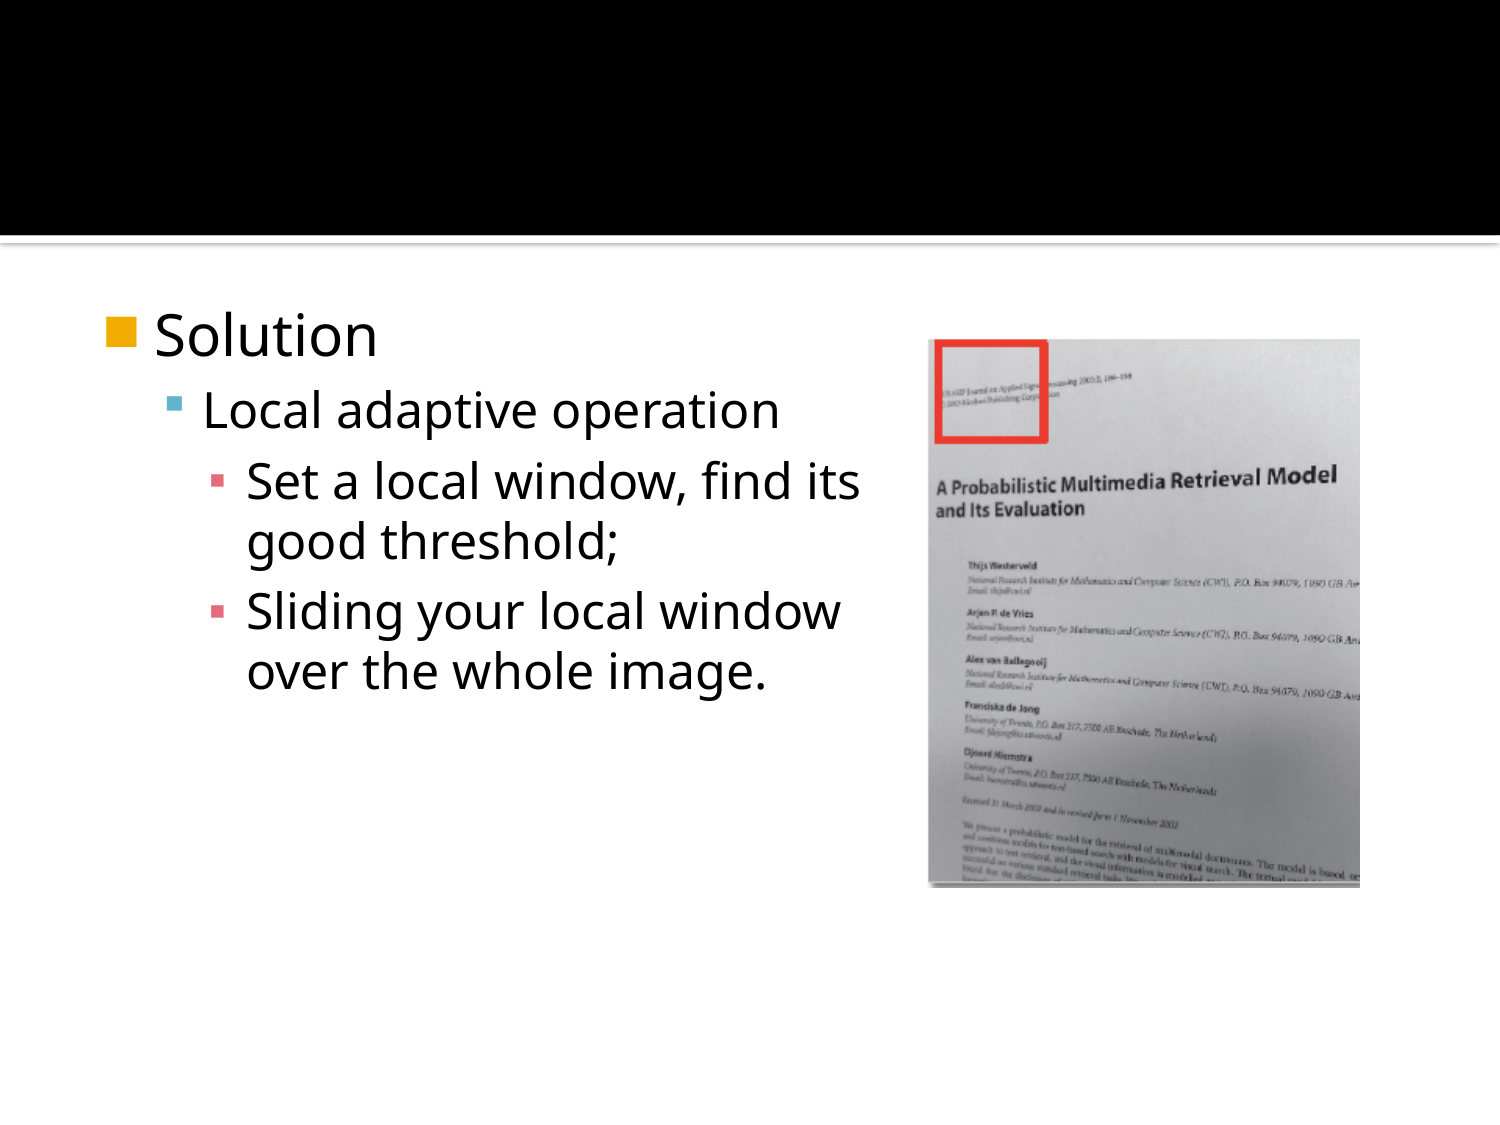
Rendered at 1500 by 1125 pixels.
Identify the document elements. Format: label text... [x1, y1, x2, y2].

list Solution Local adaptive operation Set a local window, find its good threshold; Sliding your local window over the whole image. [74, 290, 881, 1051]
picture [926, 337, 1361, 889]
